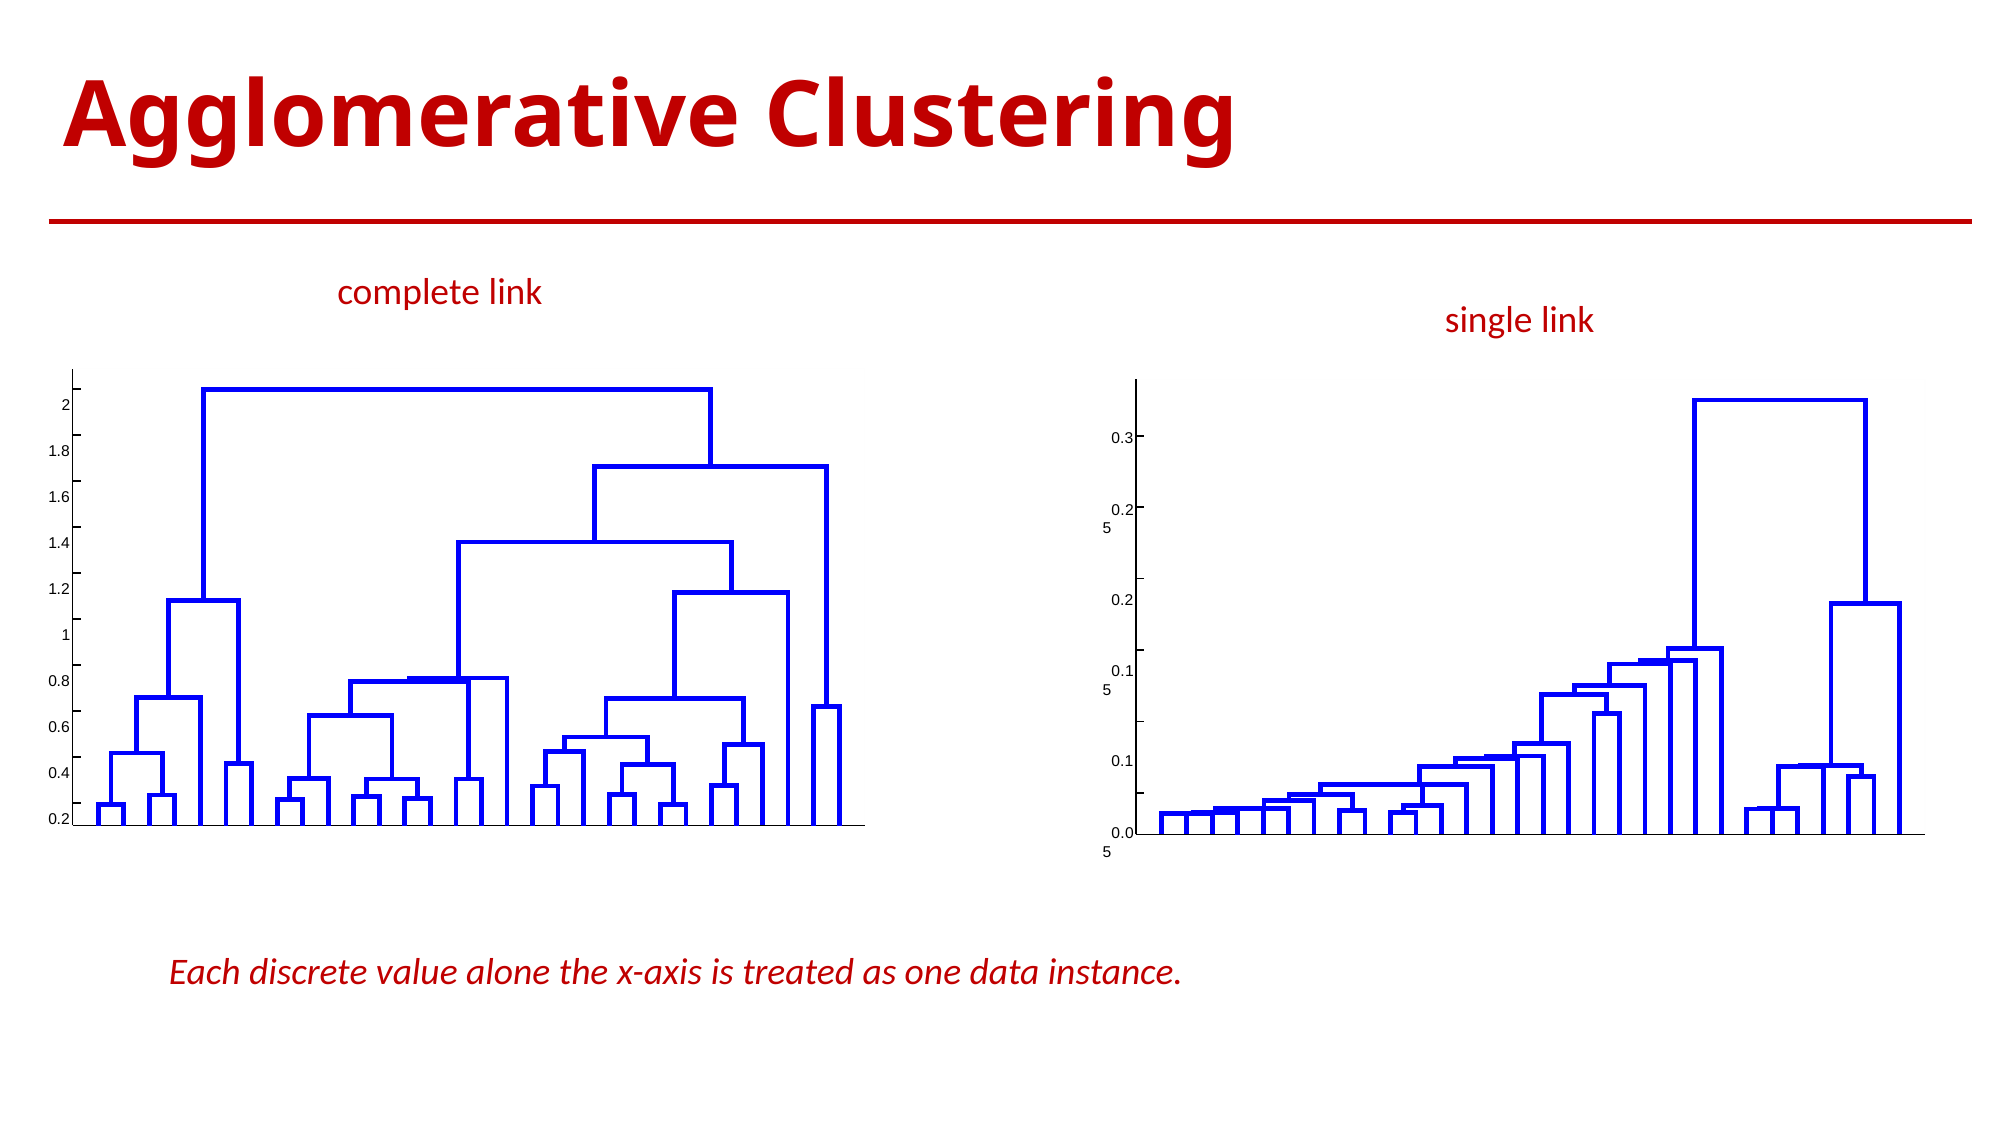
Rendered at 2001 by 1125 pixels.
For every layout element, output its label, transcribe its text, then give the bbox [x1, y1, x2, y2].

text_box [1102, 295, 1925, 834]
title Agglomerative Clustering [48, 41, 1972, 192]
text_box Each discrete value alone the x-axis is treated as one data instance. [154, 940, 1859, 1000]
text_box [48, 266, 863, 828]
